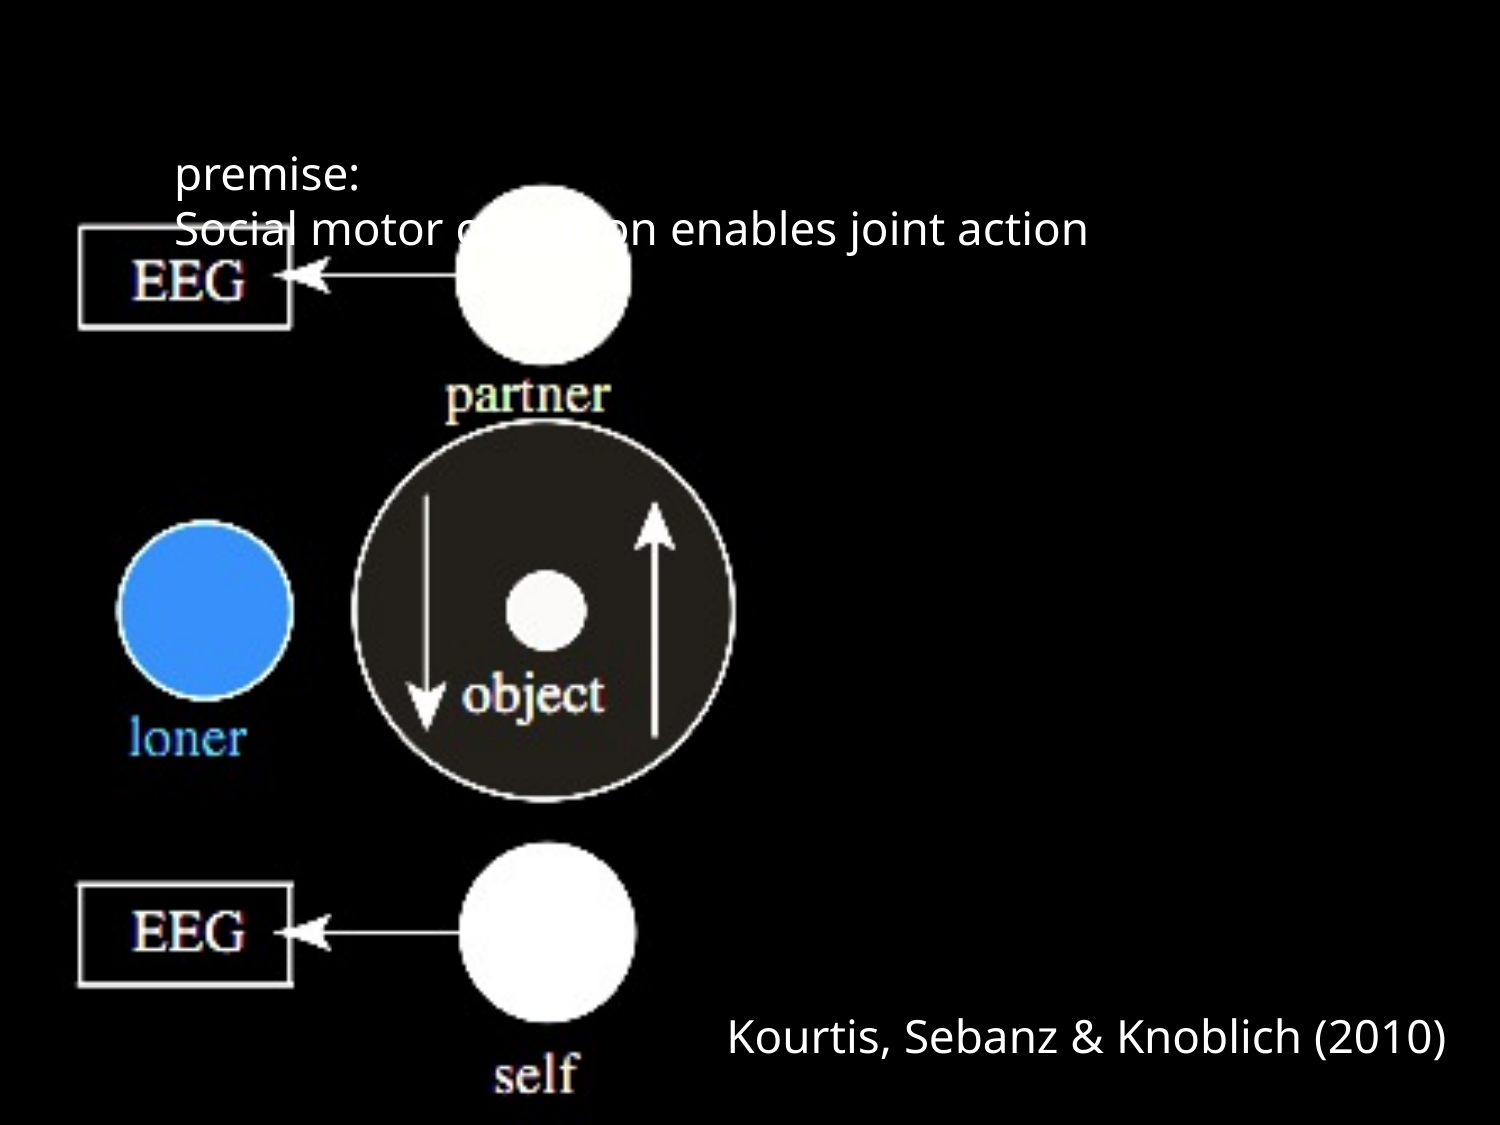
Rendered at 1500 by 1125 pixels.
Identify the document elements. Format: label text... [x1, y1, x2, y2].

text_box premise: Social motor cognition enables joint action [792, 137, 1260, 263]
text_box Kourtis, Sebanz & Knoblich (2010) [792, 999, 1462, 1070]
picture [5, 0, 788, 1125]
